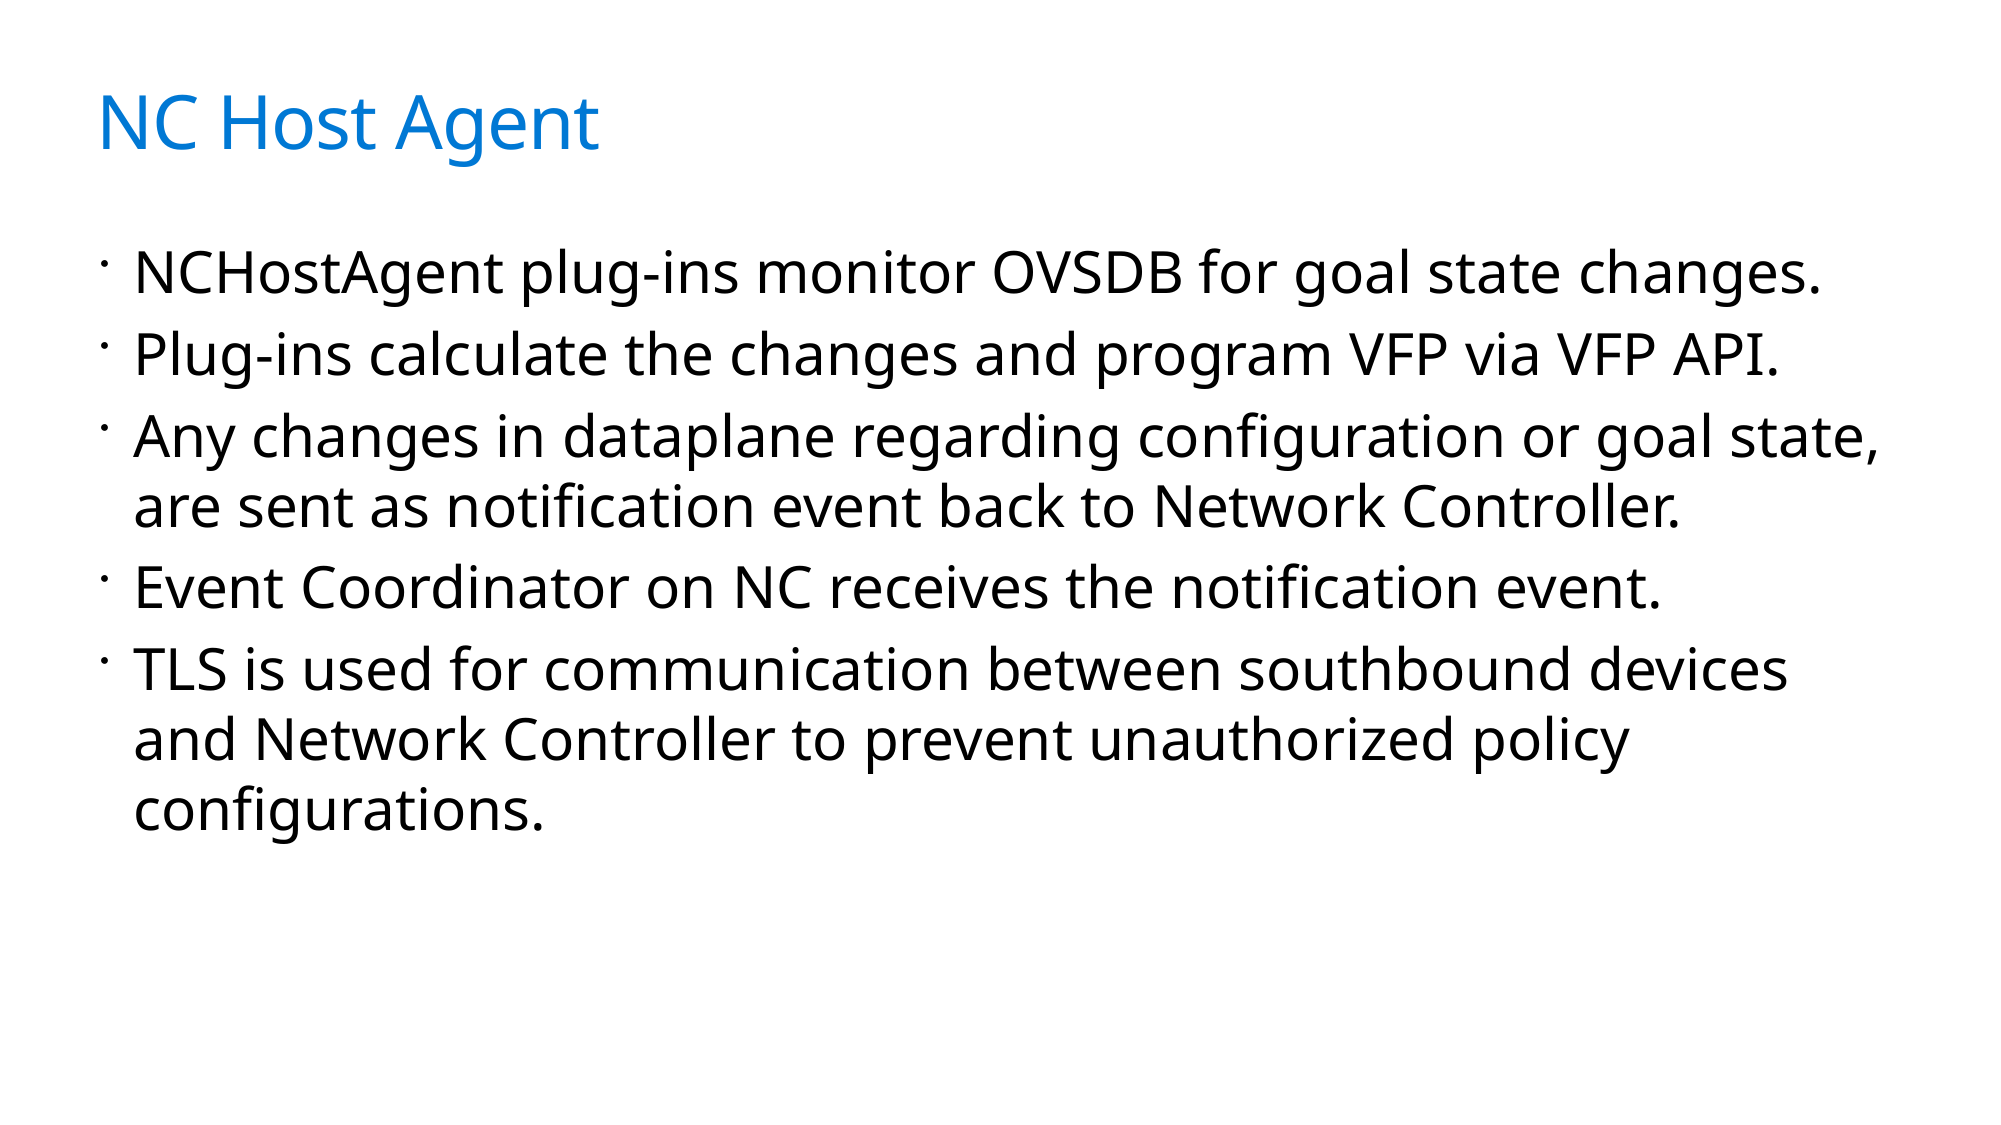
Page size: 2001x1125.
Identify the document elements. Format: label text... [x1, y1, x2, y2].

title NC Host Agent [96, 75, 1904, 166]
list NCHostAgent plug-ins monitor OVSDB for goal state changes. Plug-ins calculate the changes and program VFP via VFP API. Any changes in dataplane regarding configuration or goal state, are sent as notification event back to Network Controller. Event Coordinator on NC receives the notification event. TLS is used for communication between southbound devices and Network Controller to prevent unauthorized policy configurations. [95, 235, 1904, 874]
